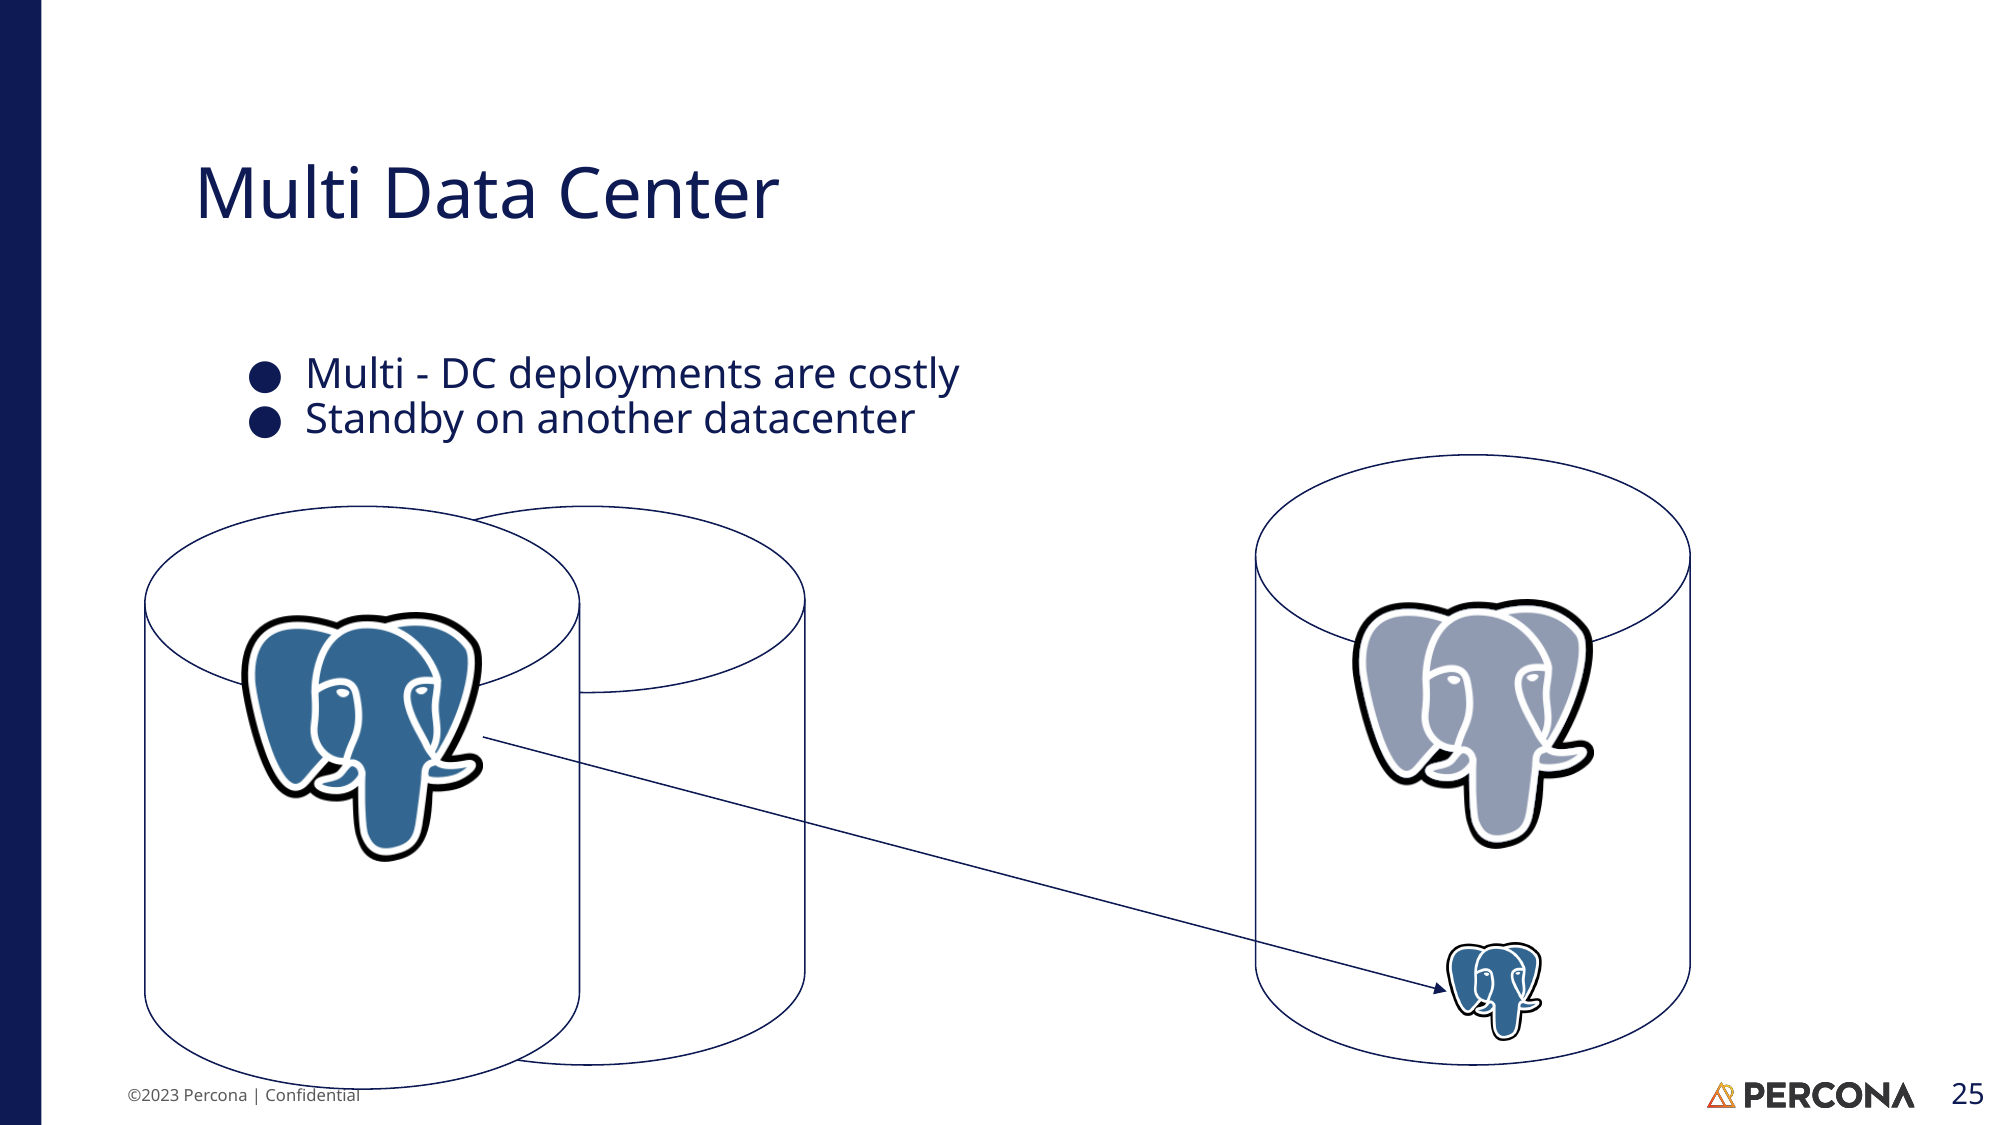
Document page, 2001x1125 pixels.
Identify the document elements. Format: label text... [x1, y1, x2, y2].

picture [1446, 942, 1542, 1041]
picture [1352, 599, 1594, 849]
picture [241, 612, 484, 862]
text_box [474, 506, 805, 735]
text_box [482, 736, 1447, 992]
text_box [518, 999, 796, 1066]
text_box [144, 506, 580, 1090]
text_box [1255, 454, 1691, 1066]
list Multi - DC deployments are costly Standby on another datacenter [215, 308, 1507, 558]
picture [1707, 1082, 1748, 1108]
slide_number ‹#› [1748, 1065, 2000, 1125]
title Multi Data Center [179, 124, 1835, 266]
